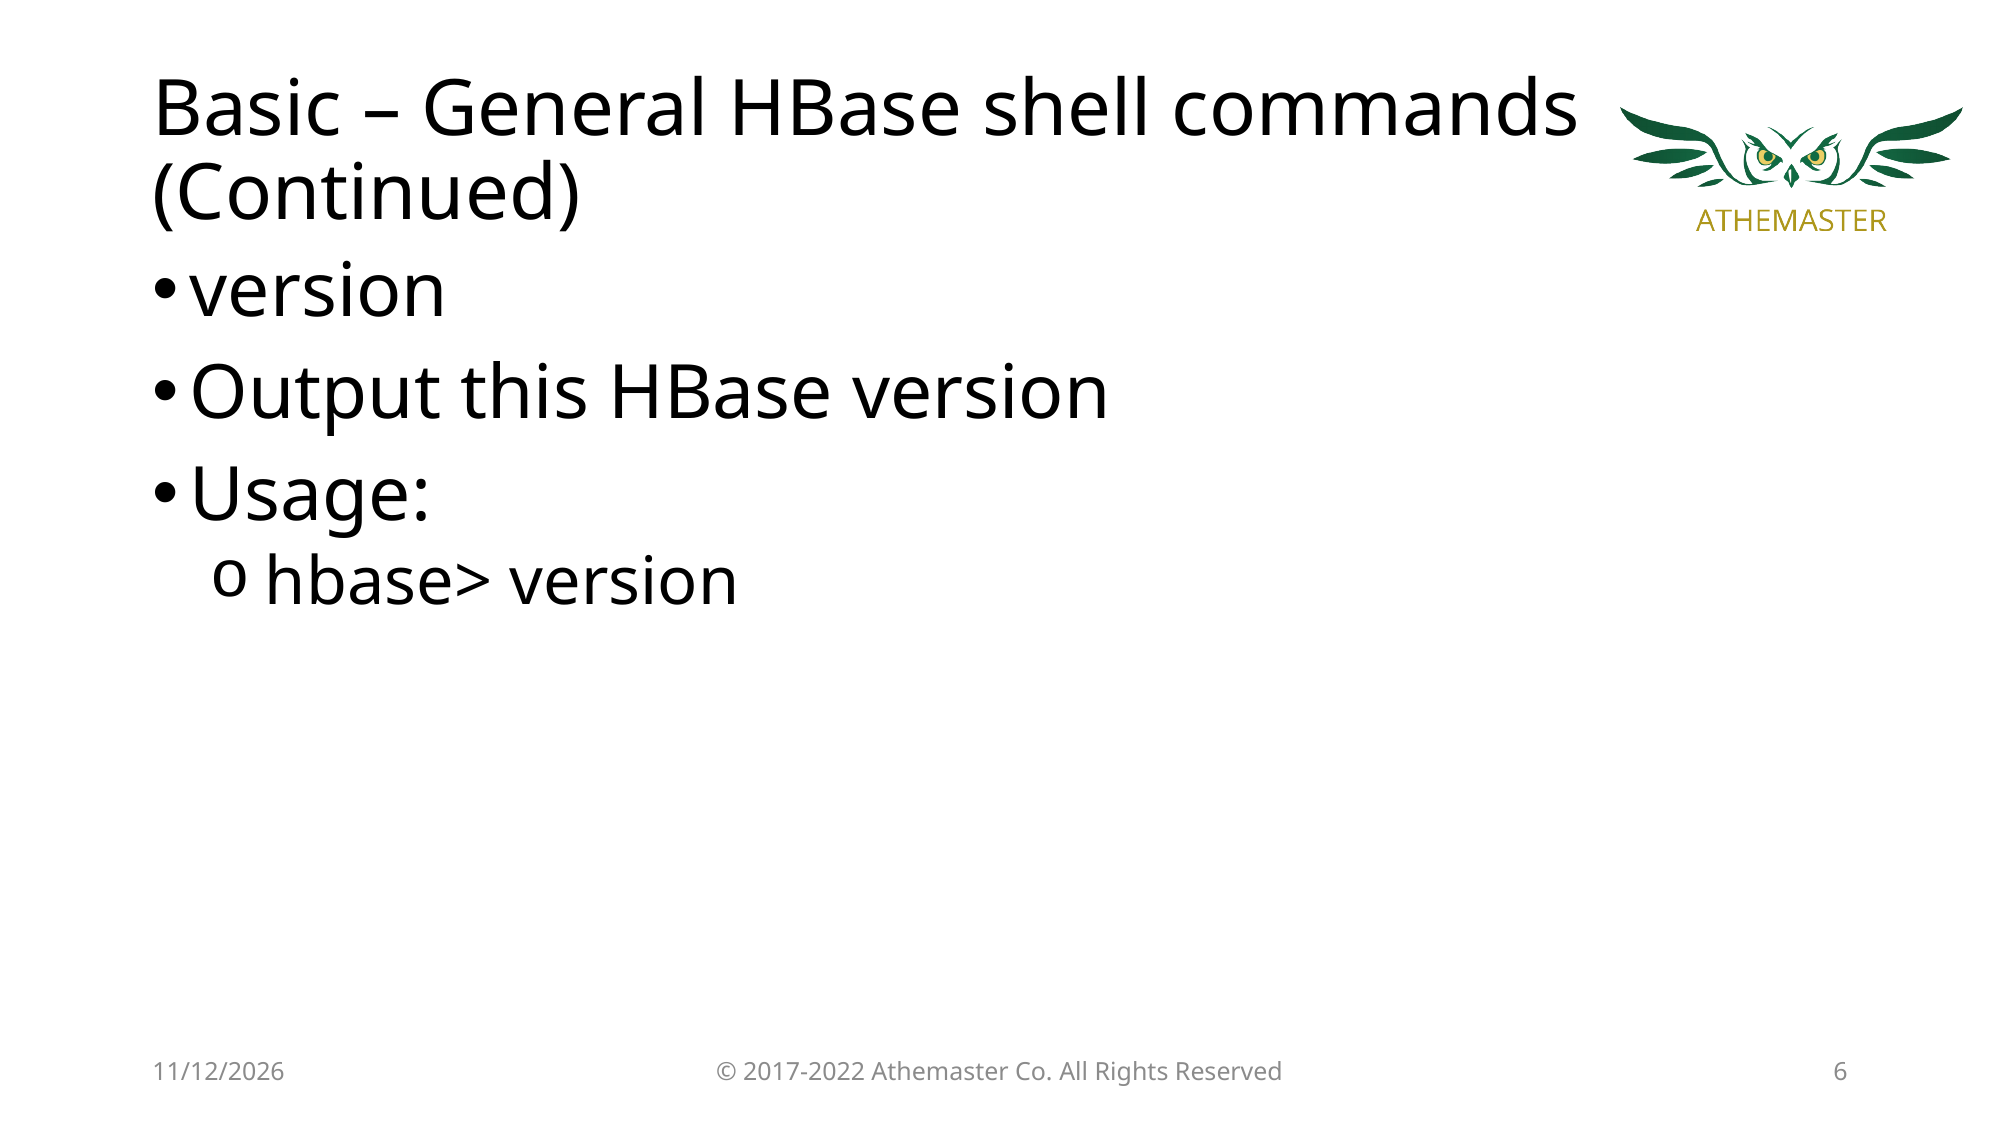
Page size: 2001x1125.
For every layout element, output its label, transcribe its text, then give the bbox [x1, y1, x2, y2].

list version Output this HBase version Usage: hbase> version [137, 244, 1863, 1014]
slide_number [137, 1042, 588, 1103]
title Basic – General HBase shell commands (Continued) [137, 59, 1624, 244]
footer © 2017-2022 Athemaster Co. All Rights Reserved [662, 1042, 1338, 1103]
slide_number 6 [1412, 1042, 1863, 1103]
picture [1624, 107, 1963, 231]
